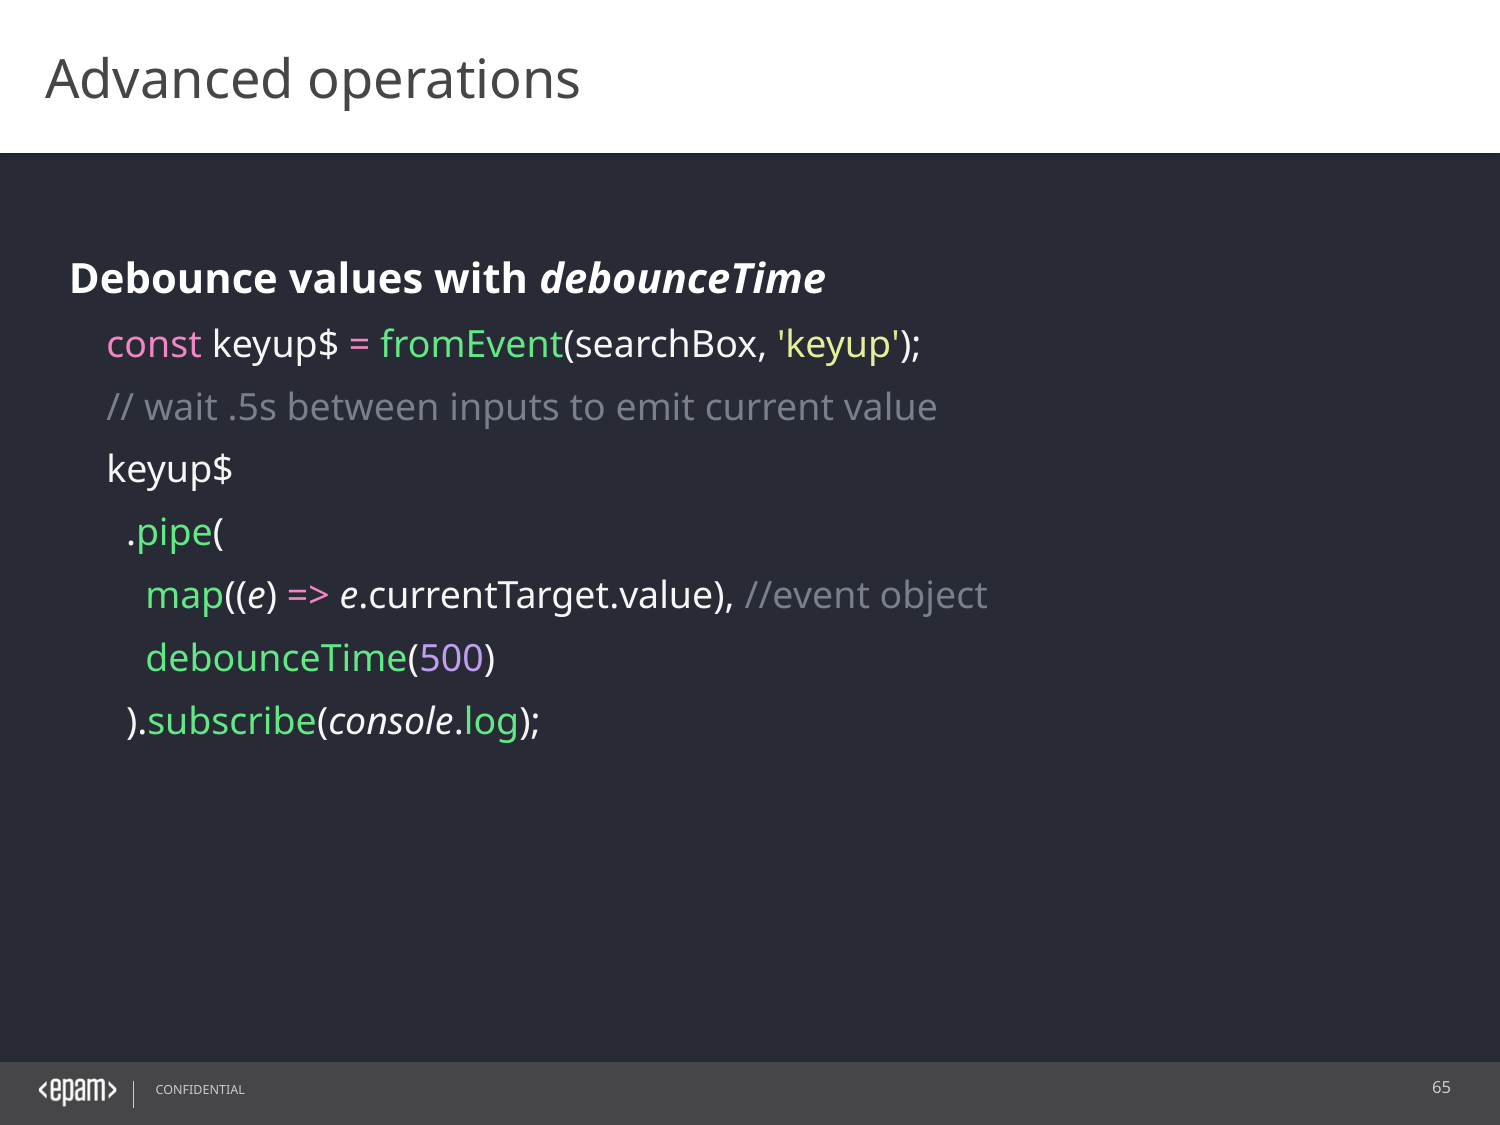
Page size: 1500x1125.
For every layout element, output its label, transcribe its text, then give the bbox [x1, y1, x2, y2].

list Advanced operations [0, 0, 1500, 153]
list Debounce values with debounceTime const keyup$ = fromEvent(searchBox, 'keyup'); // wait .5s between inputs to emit current value keyup$ .pipe( map((e) => e.currentTarget.value), //event object debounceTime(500) ).subscribe(console.log); [57, 235, 1426, 937]
picture [38, 1078, 117, 1107]
